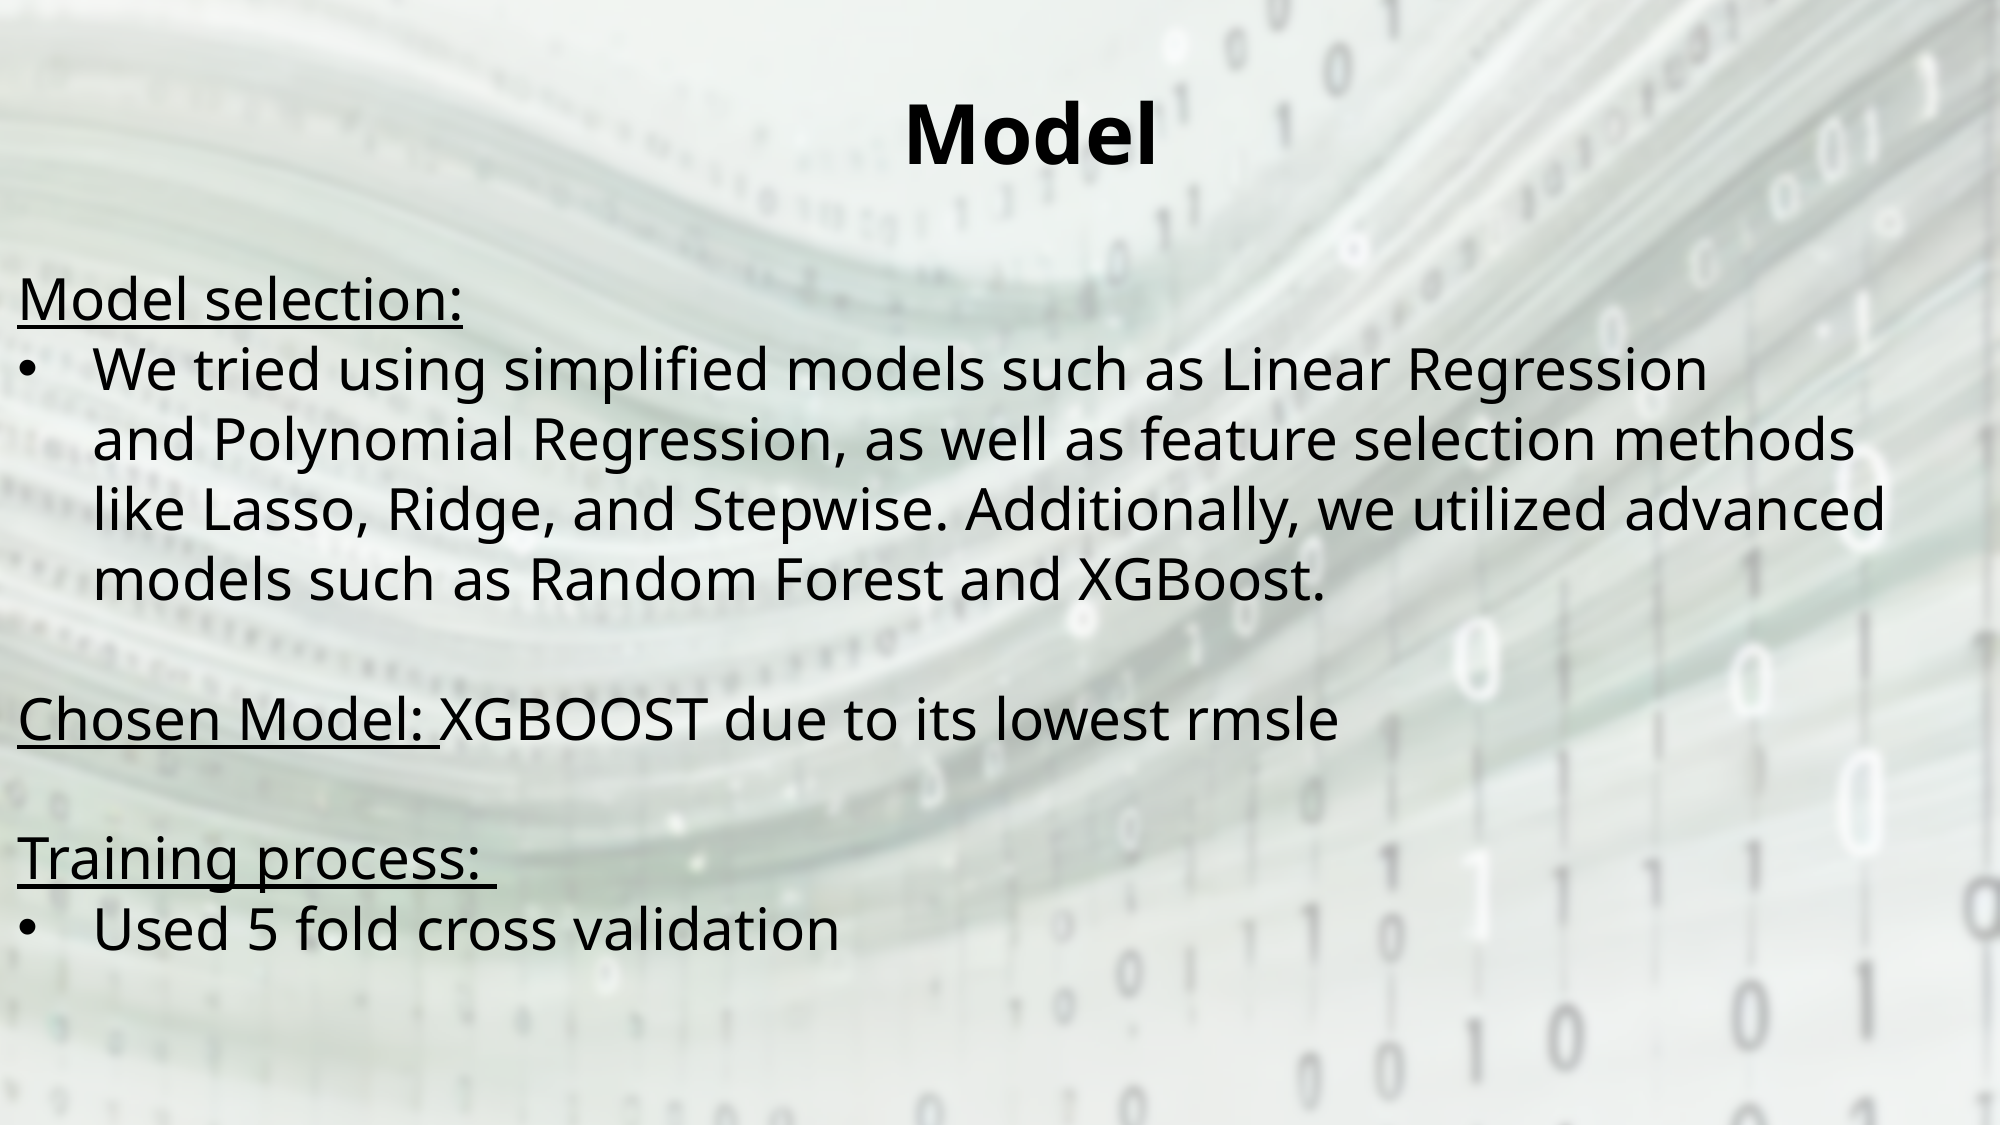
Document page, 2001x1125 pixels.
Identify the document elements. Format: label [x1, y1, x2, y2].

list [0, 0, 2000, 1125]
